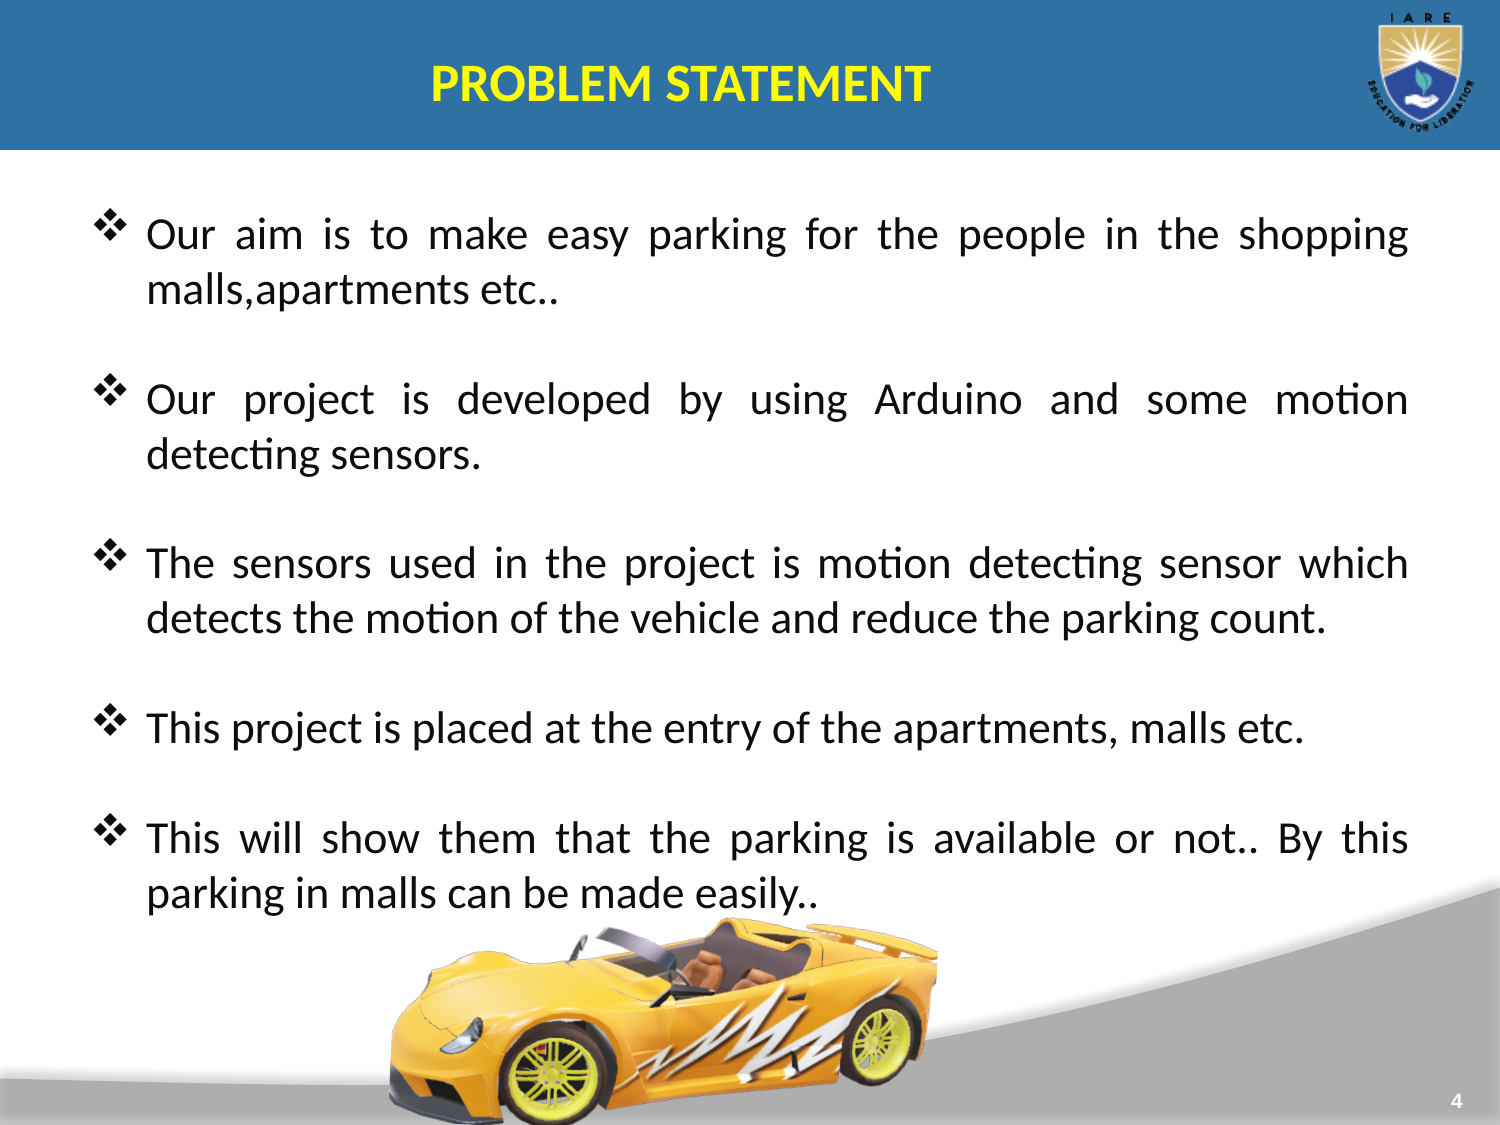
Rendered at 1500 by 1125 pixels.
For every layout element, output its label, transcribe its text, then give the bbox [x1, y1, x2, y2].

picture [388, 855, 941, 1125]
picture [1367, 12, 1474, 133]
text_box Our aim is to make easy parking for the people in the shopping malls,apartments etc.. Our project is developed by using Arduino and some motion detecting sensors. The sensors used in the project is motion detecting sensor which detects the motion of the vehicle and reduce the parking count. This project is placed at the entry of the apartments, malls etc. This will show them that the parking is available or not.. By this parking in malls can be made easily.. [74, 195, 1425, 981]
text_box PROBLEM STATEMENT [0, 39, 1363, 190]
slide_number 4 [1337, 1053, 1463, 1114]
